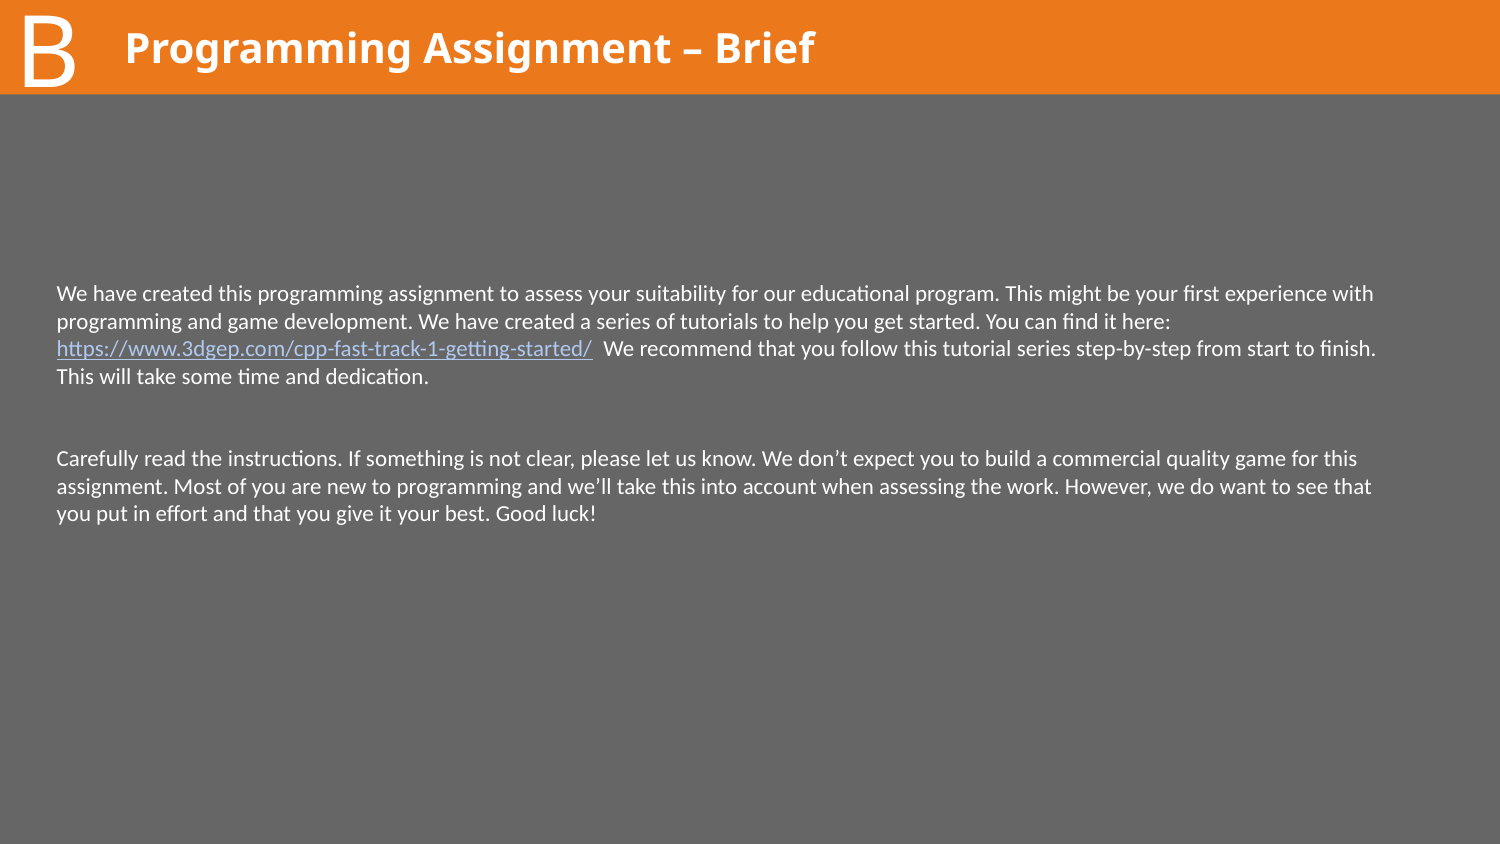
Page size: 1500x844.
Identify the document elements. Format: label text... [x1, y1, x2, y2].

text_box We have created this programming assignment to assess your suitability for our educational program. This might be your first experience with programming and game development. We have created a series of tutorials to help you get started. You can find it here: https://www.3dgep.com/cpp-fast-track-1-getting-started/ We recommend that you follow this tutorial series step-by-step from start to finish. This will take some time and dedication. Carefully read the instructions. If something is not clear, please let us know. We don’t expect you to build a commercial quality game for this assignment. Most of you are new to programming and we’ll take this into account when assessing the work. However, we do want to see that you put in effort and that you give it your best. Good luck! [41, 271, 1409, 624]
title B [0, 0, 95, 94]
title Programming Assignment – Brief [109, 0, 1409, 94]
